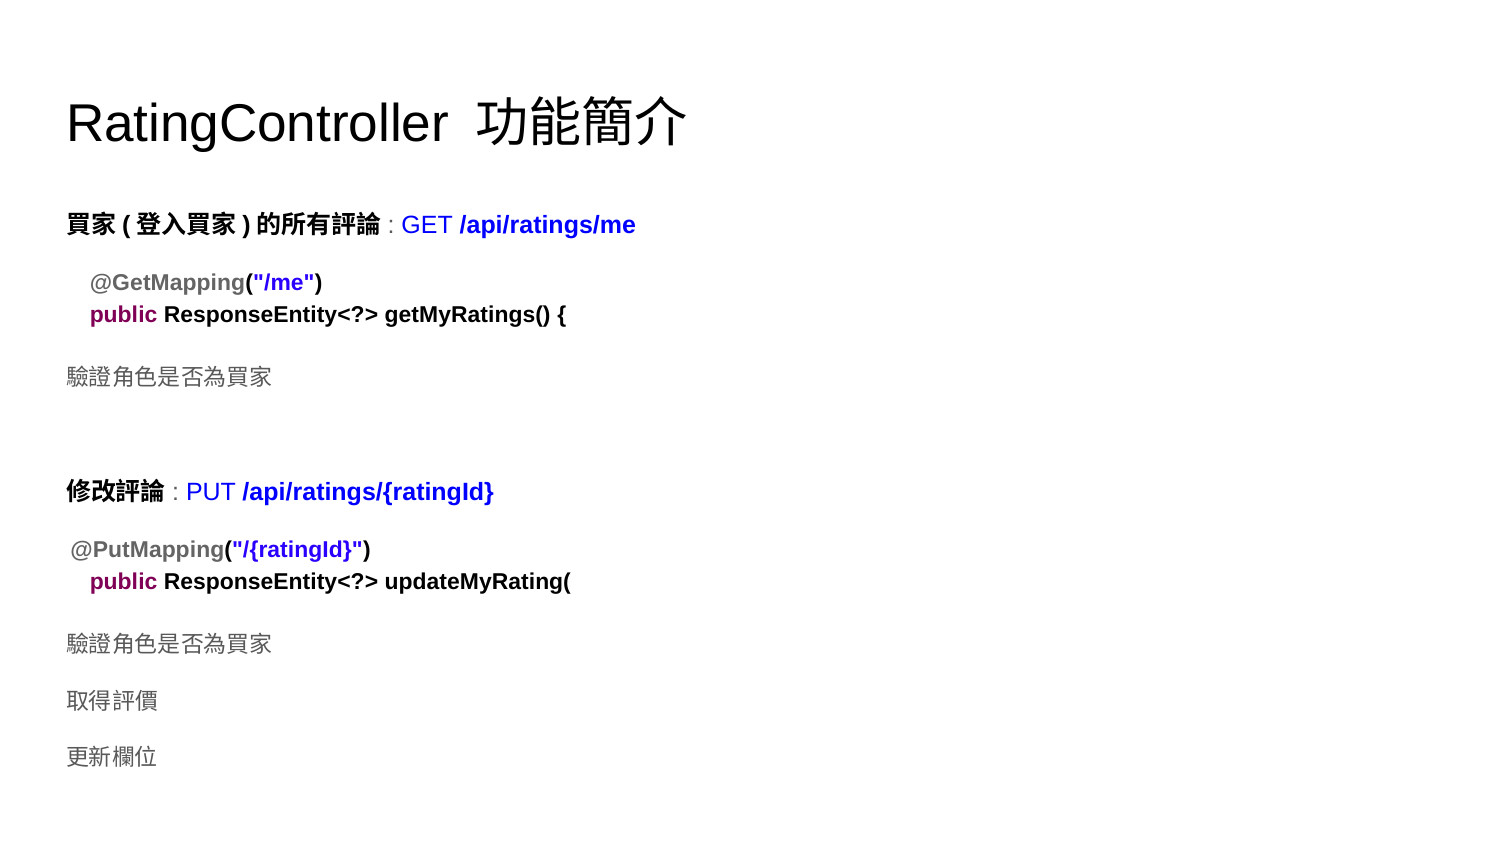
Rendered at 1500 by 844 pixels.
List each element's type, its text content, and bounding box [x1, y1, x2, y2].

title RatingController 功能簡介 [51, 72, 1449, 167]
list 買家(登入買家)的所有評論: GET /api/ratings/me @GetMapping("/me") public ResponseEntity<?> getMyRatings() { 驗證角色是否為買家 修改評論: PUT /api/ratings/{ratingId} @PutMapping("/{ratingId}") public ResponseEntity<?> updateMyRating( 驗證角色是否為買家 取得評價 更新欄位 [51, 189, 1449, 800]
